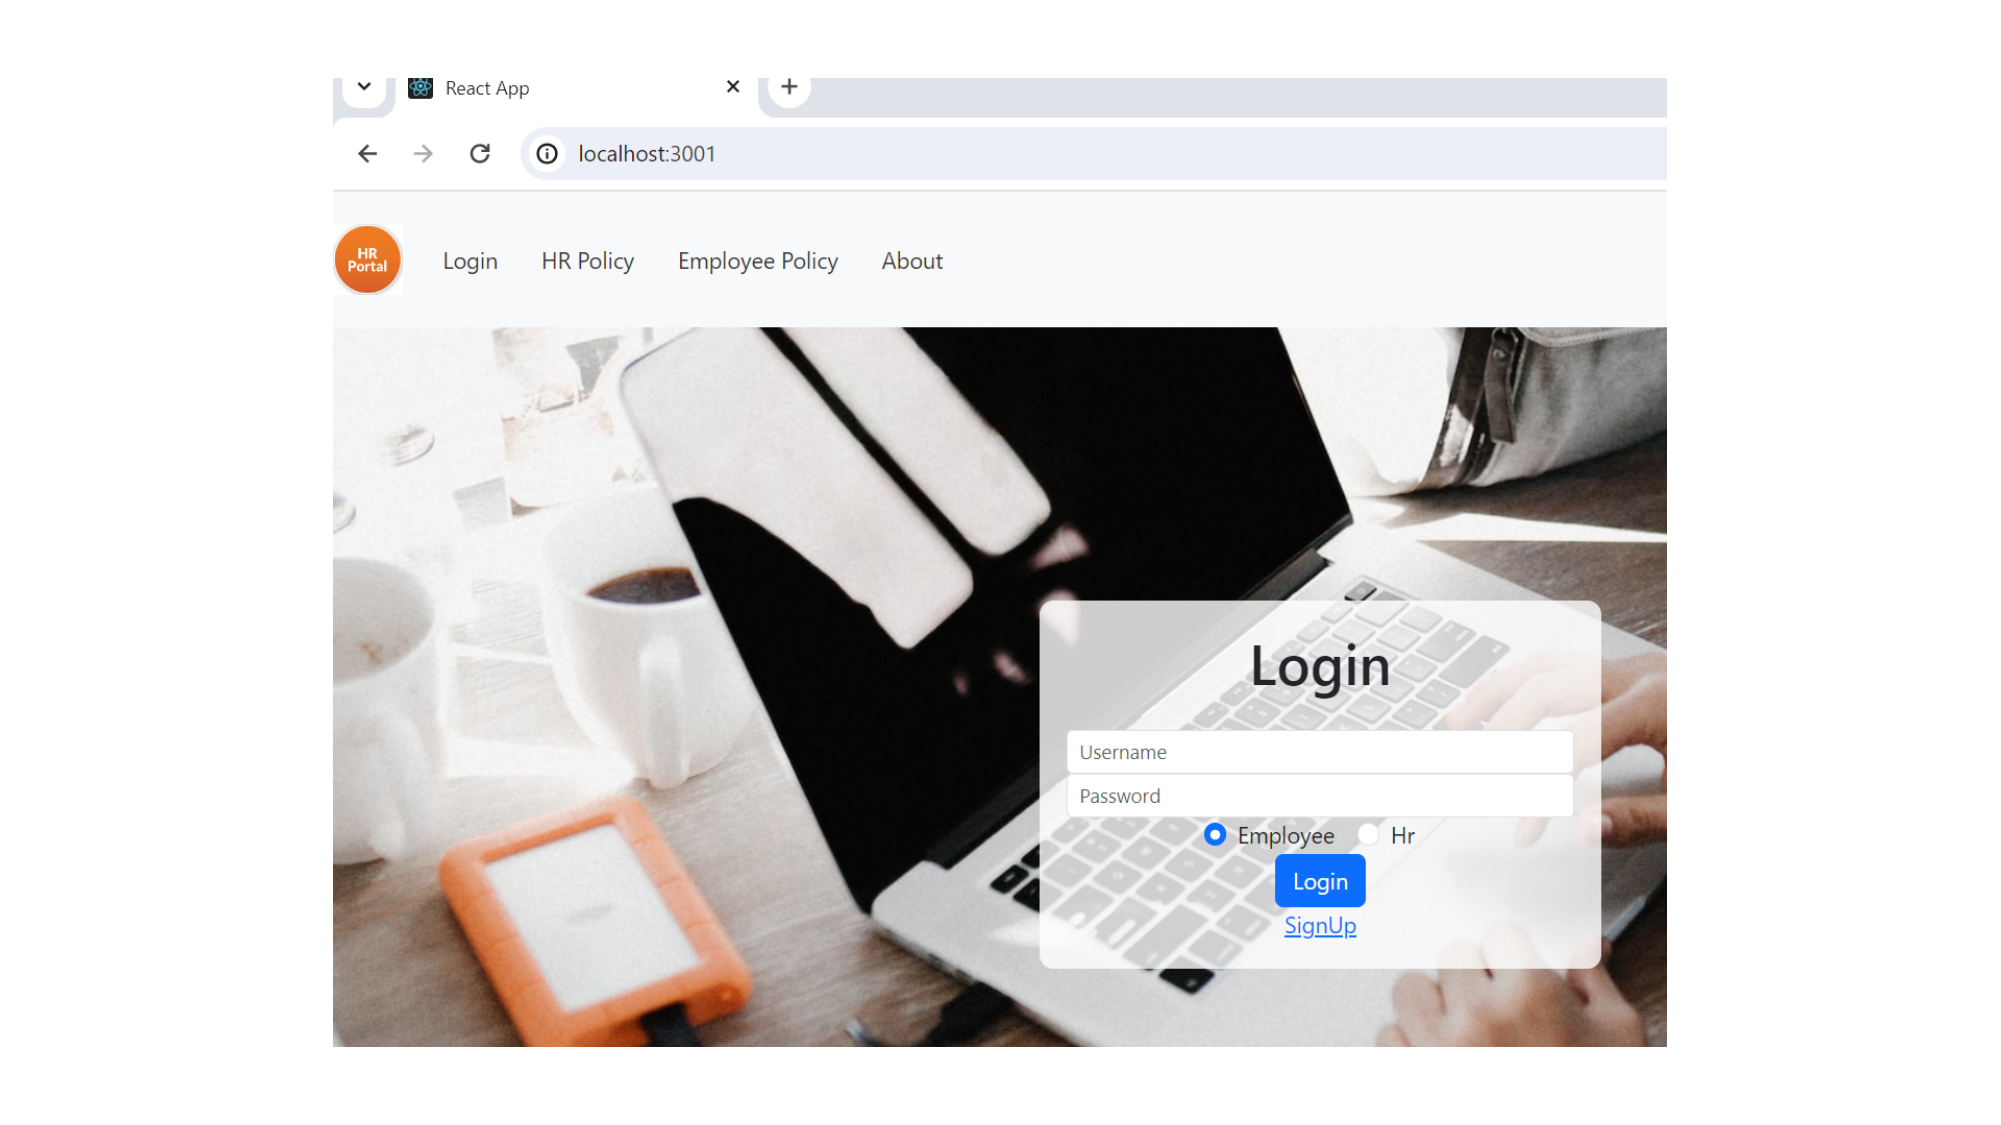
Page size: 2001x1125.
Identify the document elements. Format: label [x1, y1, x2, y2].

picture [333, 78, 1667, 1047]
